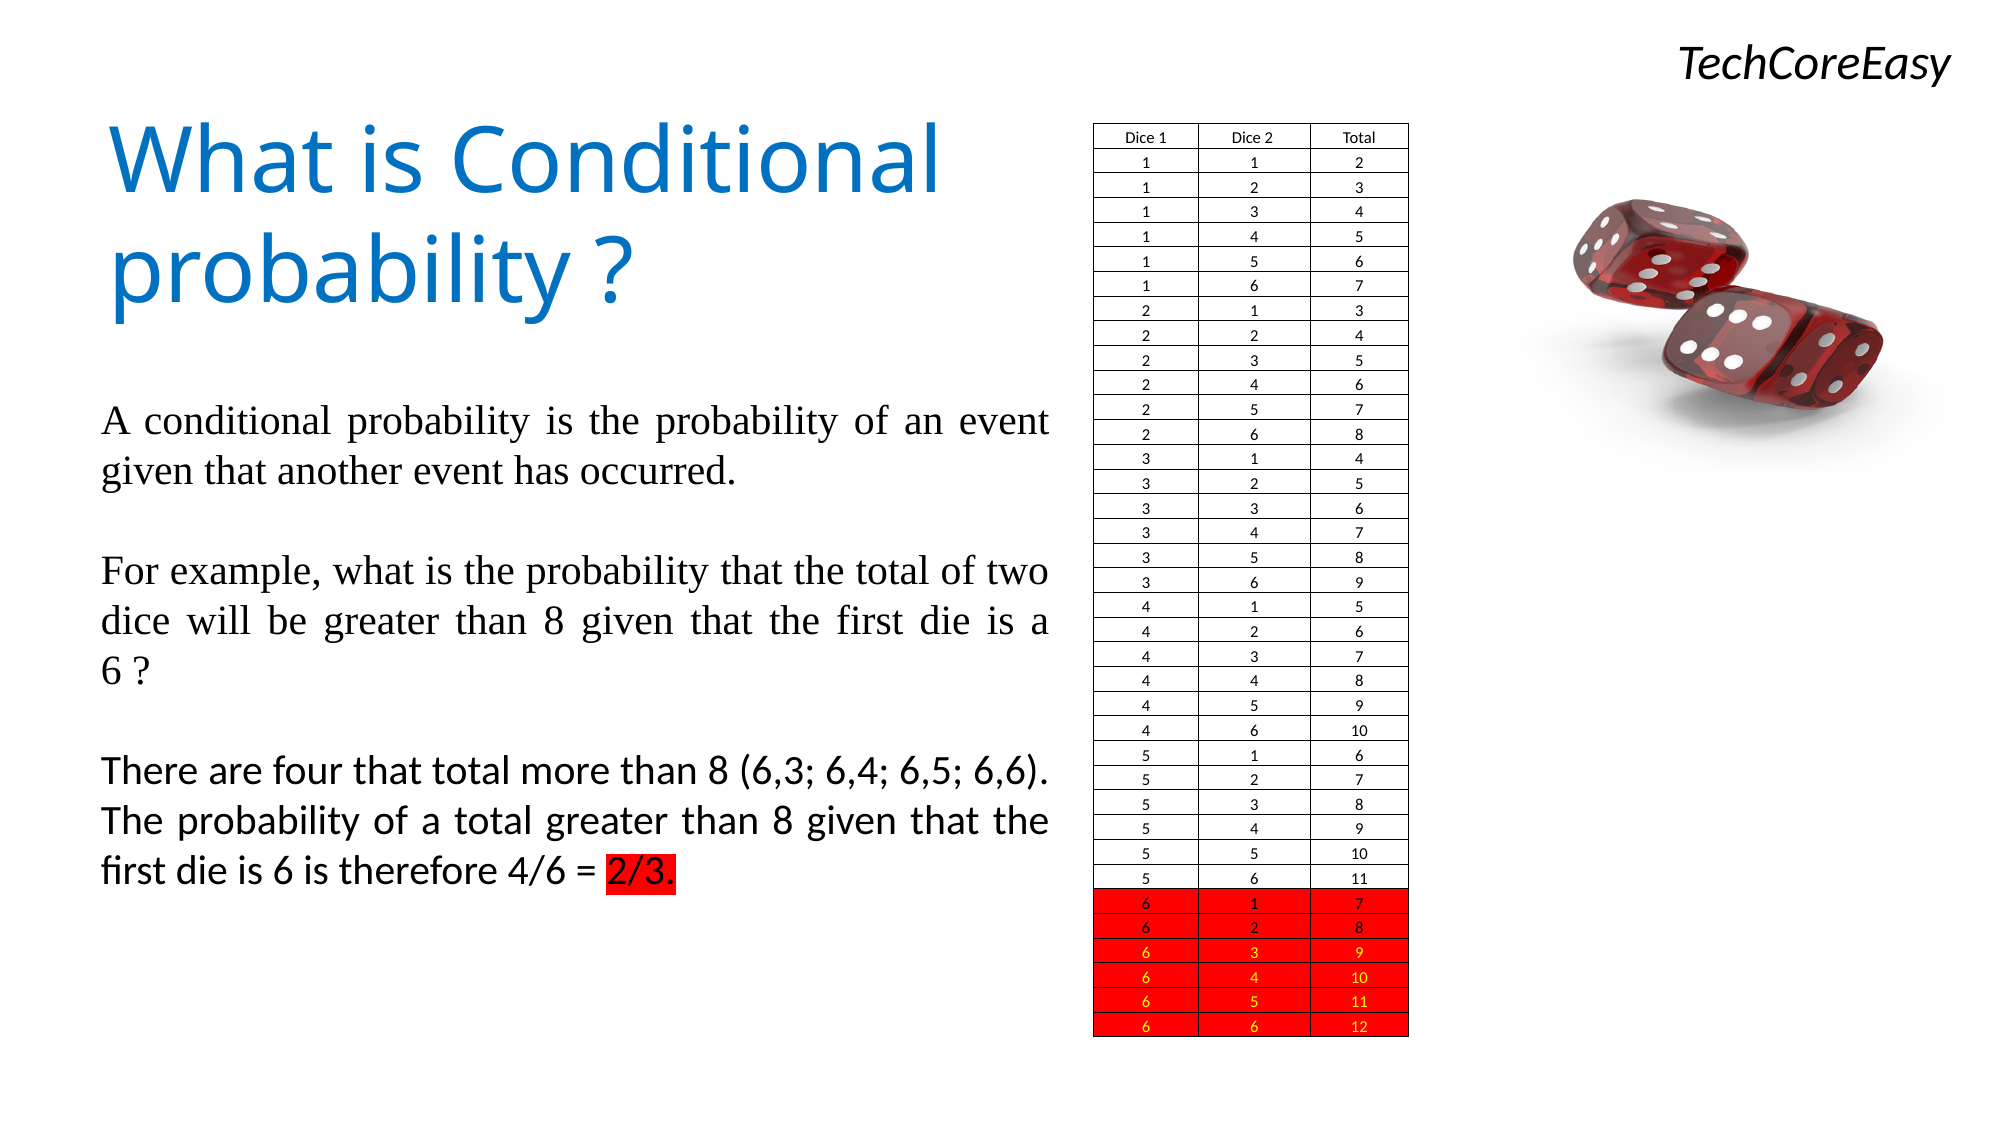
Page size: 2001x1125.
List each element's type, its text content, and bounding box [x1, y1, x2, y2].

table_cell 2 [1199, 173, 1310, 197]
table_cell 6 [1094, 914, 1198, 938]
table_cell 1 [1199, 297, 1310, 320]
table_cell 12 [1311, 1013, 1408, 1036]
table_cell 5 [1199, 988, 1310, 1012]
table_cell 3 [1199, 494, 1310, 518]
table_cell 10 [1311, 840, 1408, 864]
table_cell 11 [1311, 865, 1408, 888]
table_cell 11 [1311, 988, 1408, 1012]
table_cell 6 [1094, 963, 1198, 987]
table_cell 3 [1199, 346, 1310, 370]
table_cell 4 [1199, 667, 1310, 691]
table_cell 3 [1199, 939, 1310, 962]
table_cell 1 [1199, 445, 1310, 469]
table_cell 4 [1094, 593, 1198, 617]
table_cell 7 [1311, 519, 1408, 543]
table_cell 6 [1199, 865, 1310, 888]
table_cell 5 [1199, 395, 1310, 419]
table_cell 5 [1311, 346, 1408, 370]
table_cell 6 [1199, 1013, 1310, 1036]
table_header Dice 1 [1094, 124, 1198, 148]
table_cell 2 [1199, 618, 1310, 641]
table_cell 1 [1094, 272, 1198, 296]
table_cell 3 [1094, 544, 1198, 567]
table_cell 7 [1311, 889, 1408, 913]
table_cell 8 [1311, 667, 1408, 691]
table_cell 7 [1311, 272, 1408, 296]
table_header Dice 2 [1199, 124, 1310, 148]
table_cell 5 [1311, 223, 1408, 246]
table_cell 7 [1311, 766, 1408, 789]
table_cell 3 [1094, 494, 1198, 518]
table_cell 5 [1311, 593, 1408, 617]
table_cell 6 [1199, 568, 1310, 592]
table_cell 1 [1094, 247, 1198, 271]
table_cell 10 [1311, 716, 1408, 740]
table_cell 2 [1094, 395, 1198, 419]
table_cell 3 [1311, 297, 1408, 320]
table_cell 4 [1094, 642, 1198, 666]
table_cell 1 [1199, 149, 1310, 172]
table_cell 6 [1199, 716, 1310, 740]
table_cell 4 [1311, 321, 1408, 345]
table_cell 5 [1094, 790, 1198, 814]
table_cell 5 [1094, 741, 1198, 765]
table_cell 3 [1094, 470, 1198, 493]
table_cell 5 [1199, 247, 1310, 271]
table_cell 8 [1311, 914, 1408, 938]
table_cell 2 [1094, 346, 1198, 370]
table_cell 3 [1094, 568, 1198, 592]
table_cell 4 [1199, 519, 1310, 543]
table_cell 8 [1311, 544, 1408, 567]
table_header Total [1311, 124, 1408, 148]
table_cell 4 [1199, 223, 1310, 246]
table_cell 5 [1199, 840, 1310, 864]
table_cell 3 [1199, 790, 1310, 814]
table_cell 2 [1311, 149, 1408, 172]
table_cell 6 [1311, 494, 1408, 518]
text_box What is Conditional probability ? [93, 93, 1058, 328]
table_cell 2 [1094, 420, 1198, 444]
table_cell 2 [1199, 321, 1310, 345]
table_cell 1 [1199, 889, 1310, 913]
table_cell 2 [1094, 321, 1198, 345]
table_cell 10 [1311, 963, 1408, 987]
table_cell 5 [1311, 470, 1408, 493]
table_cell 5 [1199, 692, 1310, 715]
table_cell 6 [1094, 939, 1198, 962]
table_cell 4 [1311, 198, 1408, 222]
table_cell 3 [1311, 173, 1408, 197]
table_cell 6 [1311, 247, 1408, 271]
table_cell 4 [1199, 371, 1310, 394]
table_cell 6 [1199, 420, 1310, 444]
table_cell 4 [1094, 692, 1198, 715]
table_cell 4 [1199, 963, 1310, 987]
table_cell 6 [1311, 618, 1408, 641]
table_cell 2 [1094, 371, 1198, 394]
table_cell 5 [1094, 840, 1198, 864]
table_cell 9 [1311, 568, 1408, 592]
table_cell 6 [1311, 741, 1408, 765]
table_cell 5 [1094, 815, 1198, 839]
table_cell 4 [1094, 716, 1198, 740]
table_cell 6 [1094, 889, 1198, 913]
table_cell 1 [1199, 593, 1310, 617]
table_cell 4 [1199, 815, 1310, 839]
table_cell 1 [1094, 223, 1198, 246]
table_cell 4 [1094, 667, 1198, 691]
table_cell 7 [1311, 642, 1408, 666]
table_cell 8 [1311, 420, 1408, 444]
table_cell 1 [1094, 198, 1198, 222]
text_box A conditional probability is the probability of an event given that another event has occurred. For example, what is the probability that the total of two dice will be greater than 8 given that the first die is a 6 ? There are four that total more than 8 (6,3; 6,4; 6,5; 6,6). The probability of a total greater than 8 given that the first die is 6 is therefore 4/6 = 2/3. [86, 385, 1066, 946]
table_cell 9 [1311, 939, 1408, 962]
table_cell 4 [1094, 618, 1198, 641]
table_cell 8 [1311, 790, 1408, 814]
table_cell 6 [1094, 988, 1198, 1012]
text_box TechCoreEasy [1662, 21, 1966, 97]
table_cell 3 [1094, 445, 1198, 469]
table_cell 5 [1094, 766, 1198, 789]
table_cell 9 [1311, 815, 1408, 839]
table_cell 6 [1094, 1013, 1198, 1036]
table_cell 2 [1199, 766, 1310, 789]
table_cell 6 [1311, 371, 1408, 394]
table_cell 3 [1199, 642, 1310, 666]
table_cell 2 [1199, 914, 1310, 938]
table_cell 2 [1199, 470, 1310, 493]
table_cell 1 [1094, 173, 1198, 197]
table_cell 5 [1199, 544, 1310, 567]
table_cell 5 [1094, 865, 1198, 888]
table_cell 1 [1094, 149, 1198, 172]
table_cell 3 [1094, 519, 1198, 543]
table_cell 4 [1311, 445, 1408, 469]
table_cell 2 [1094, 297, 1198, 320]
table_cell 1 [1199, 741, 1310, 765]
table_cell 7 [1311, 395, 1408, 419]
picture [1408, 123, 1980, 473]
table_cell 6 [1199, 272, 1310, 296]
table_cell 9 [1311, 692, 1408, 715]
table_cell 3 [1199, 198, 1310, 222]
